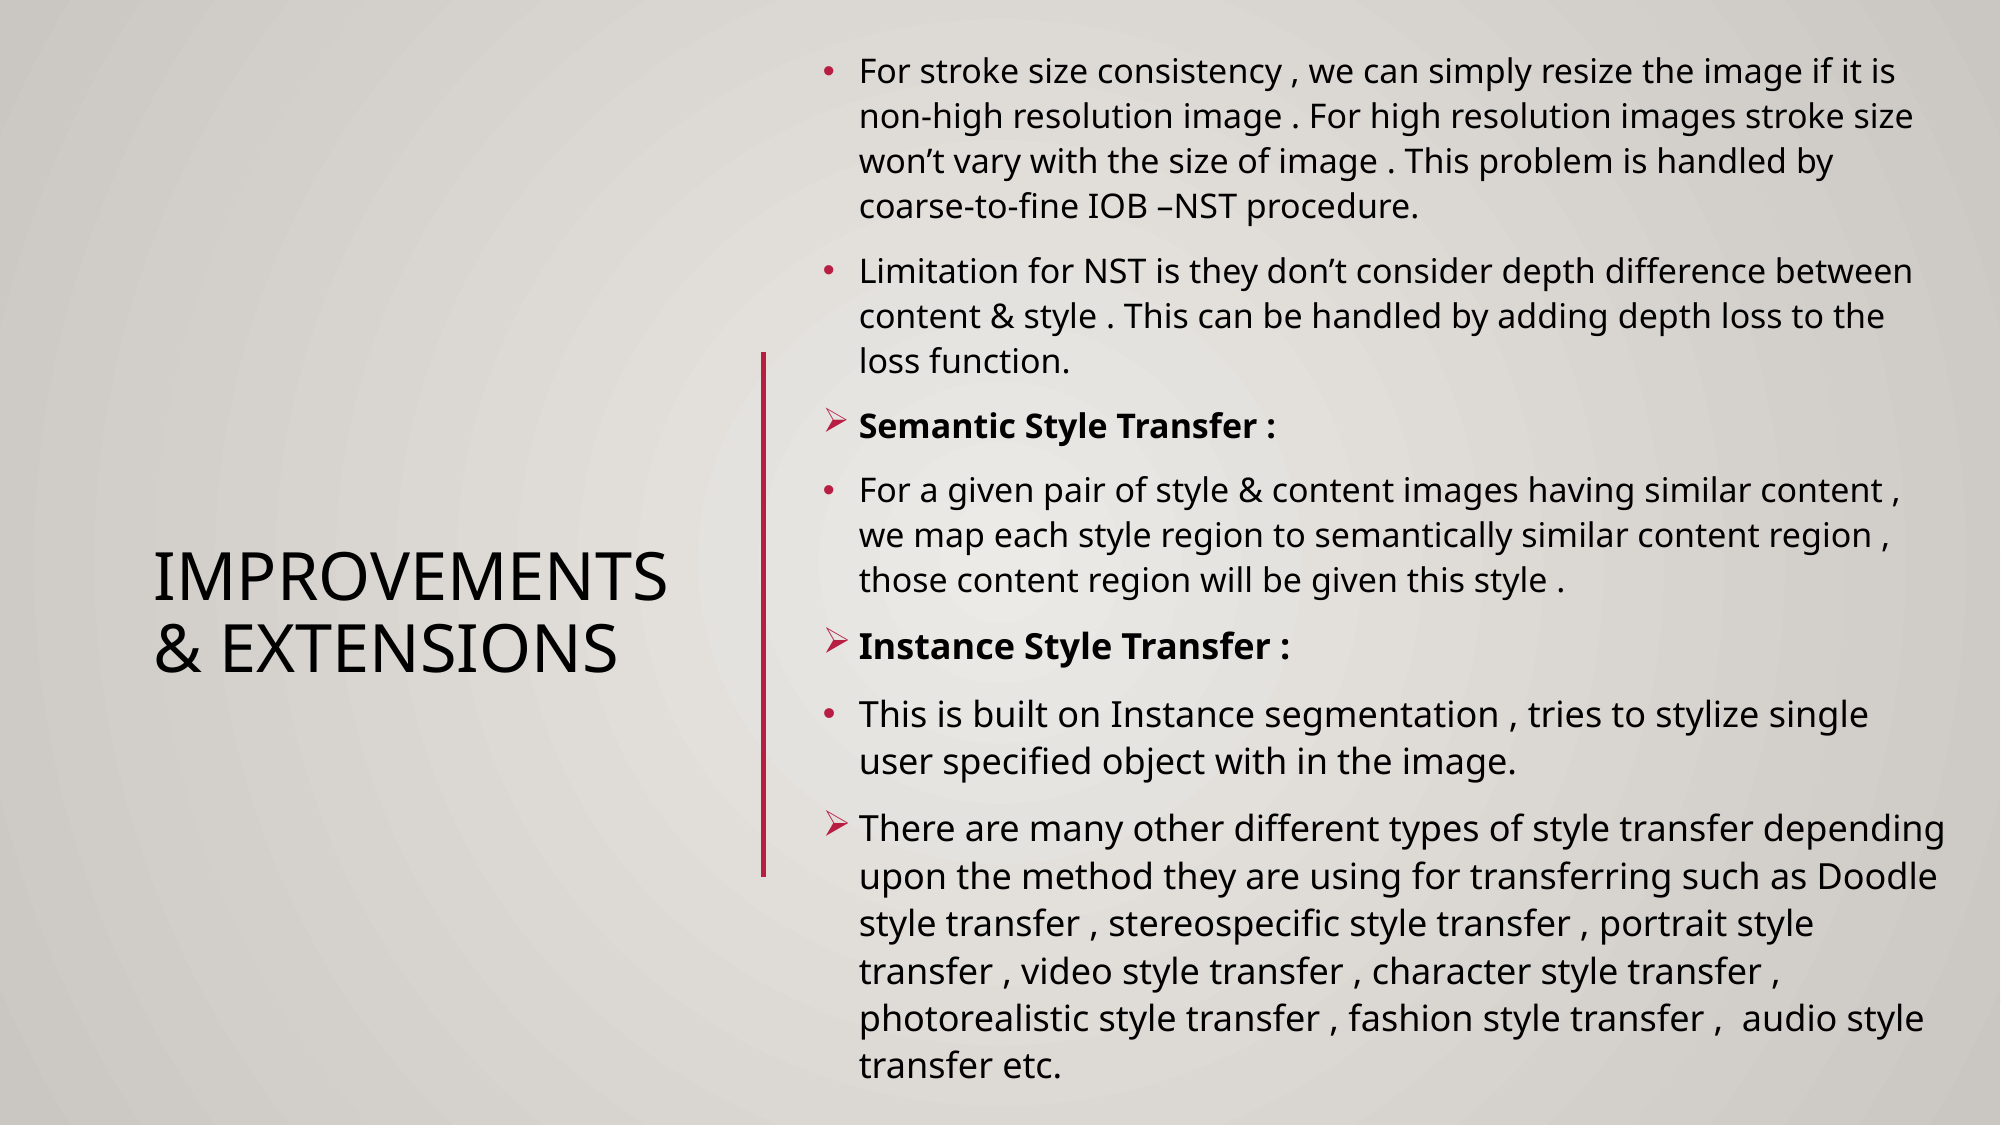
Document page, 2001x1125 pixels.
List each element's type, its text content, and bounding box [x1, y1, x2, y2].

title Improvements & extensions [138, 262, 720, 968]
text_box [0, 0, 2000, 1125]
list For stroke size consistency , we can simply resize the image if it is non-high resolution image . For high resolution images stroke size won’t vary with the size of image . This problem is handled by coarse-to-fine IOB –NST procedure. Limitation for NST is they don’t consider depth difference between content & style . This can be handled by adding depth loss to the loss function. Semantic Style Transfer : For a given pair of style & content images having similar content , we map each style region to semantically similar content region , those content region will be given this style . Instance Style Transfer : This is built on Instance segmentation , tries to stylize single user specified object with in the image. There are many other different types of style transfer depending upon the method they are using for transferring such as Doodle style transfer , stereospecific style transfer , portrait style transfer , video style transfer , character style transfer , photorealistic style transfer , fashion style transfer , audio style transfer etc. [807, 38, 1964, 1098]
